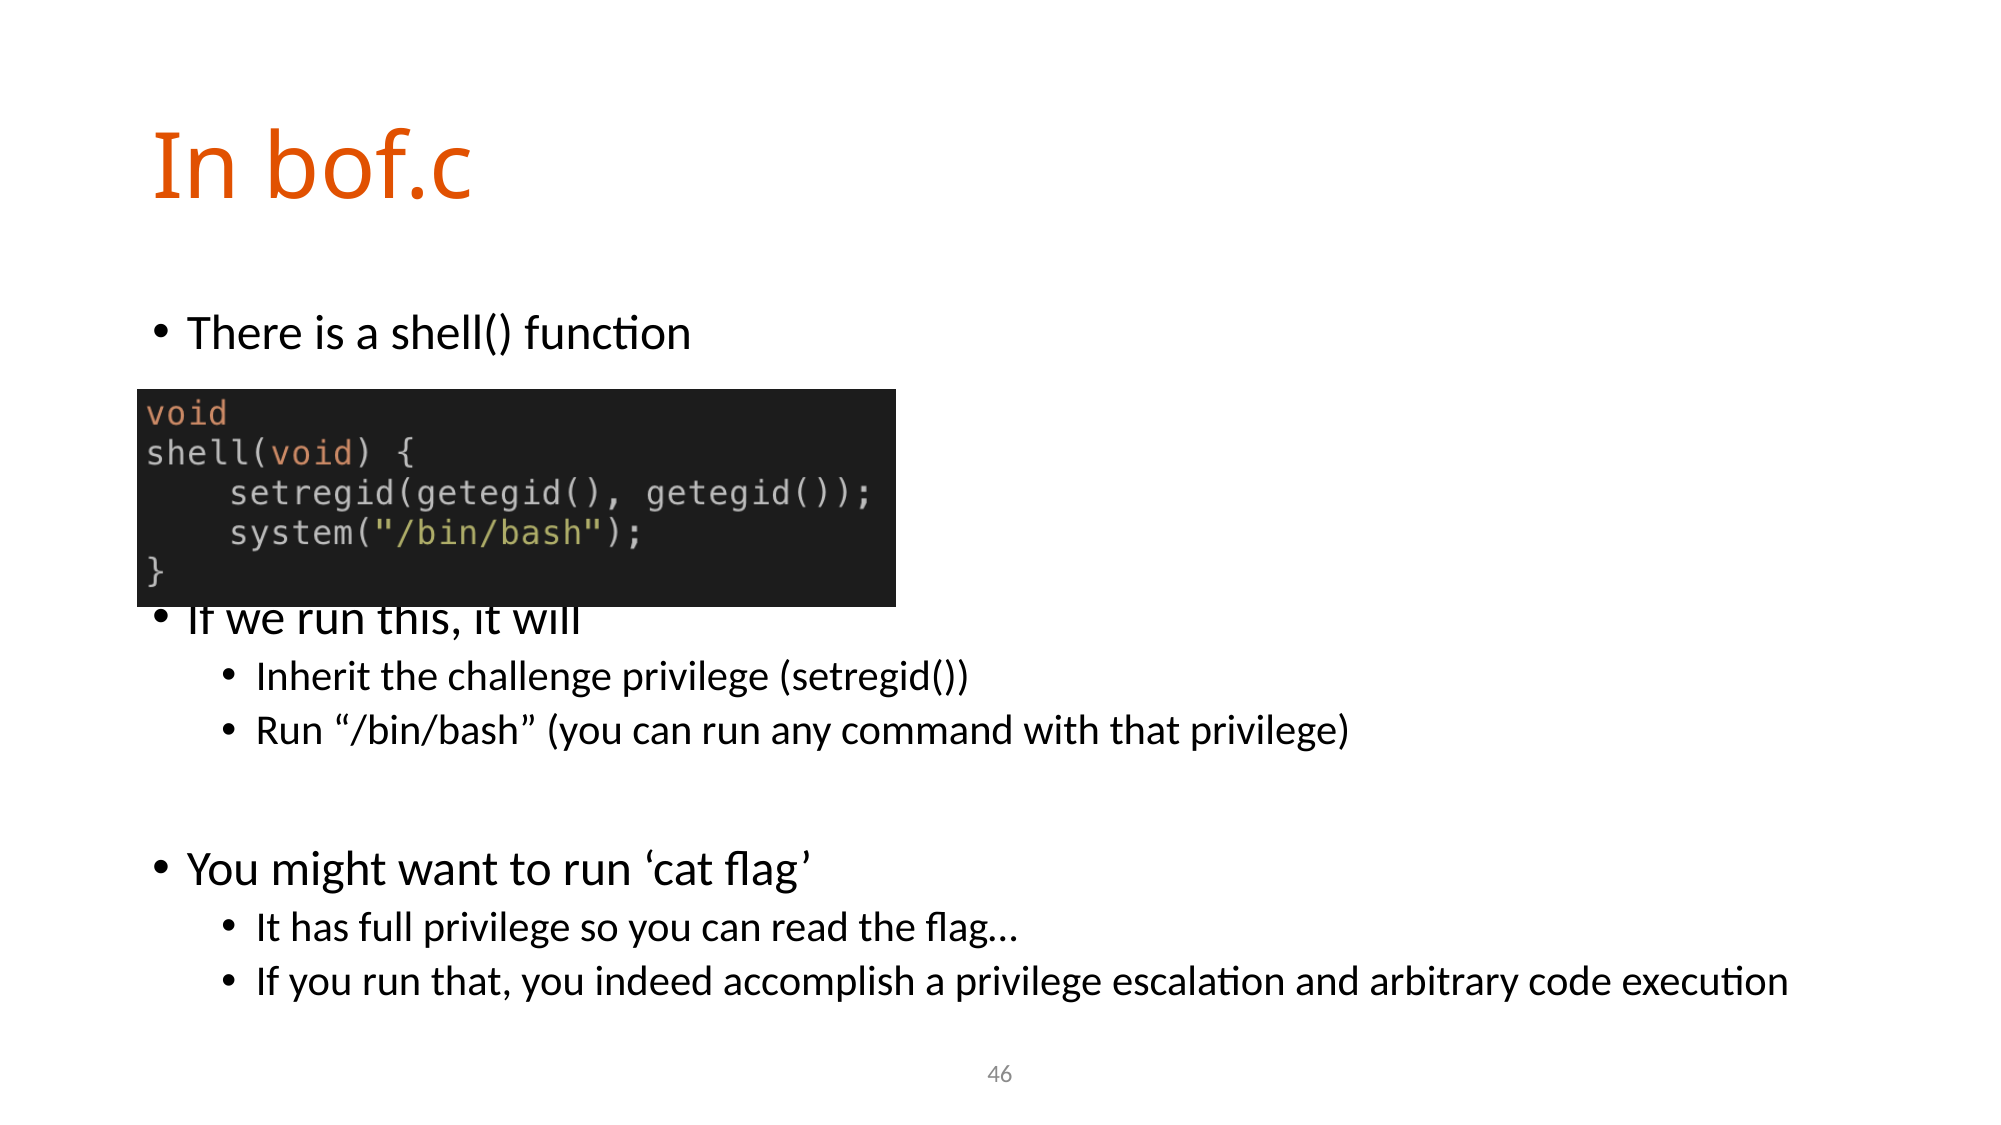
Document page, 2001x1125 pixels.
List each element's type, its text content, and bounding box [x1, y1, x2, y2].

slide_number 46 [774, 1042, 1225, 1103]
picture [137, 389, 896, 607]
list There is a shell() function If we run this, it will Inherit the challenge privilege (setregid()) Run “/bin/bash” (you can run any command with that privilege) You might want to run ‘cat flag’ It has full privilege so you can read the flag… If you run that, you indeed accomplish a privilege escalation and arbitrary code execution [137, 299, 2000, 1014]
title In bof.c [137, 59, 1863, 278]
